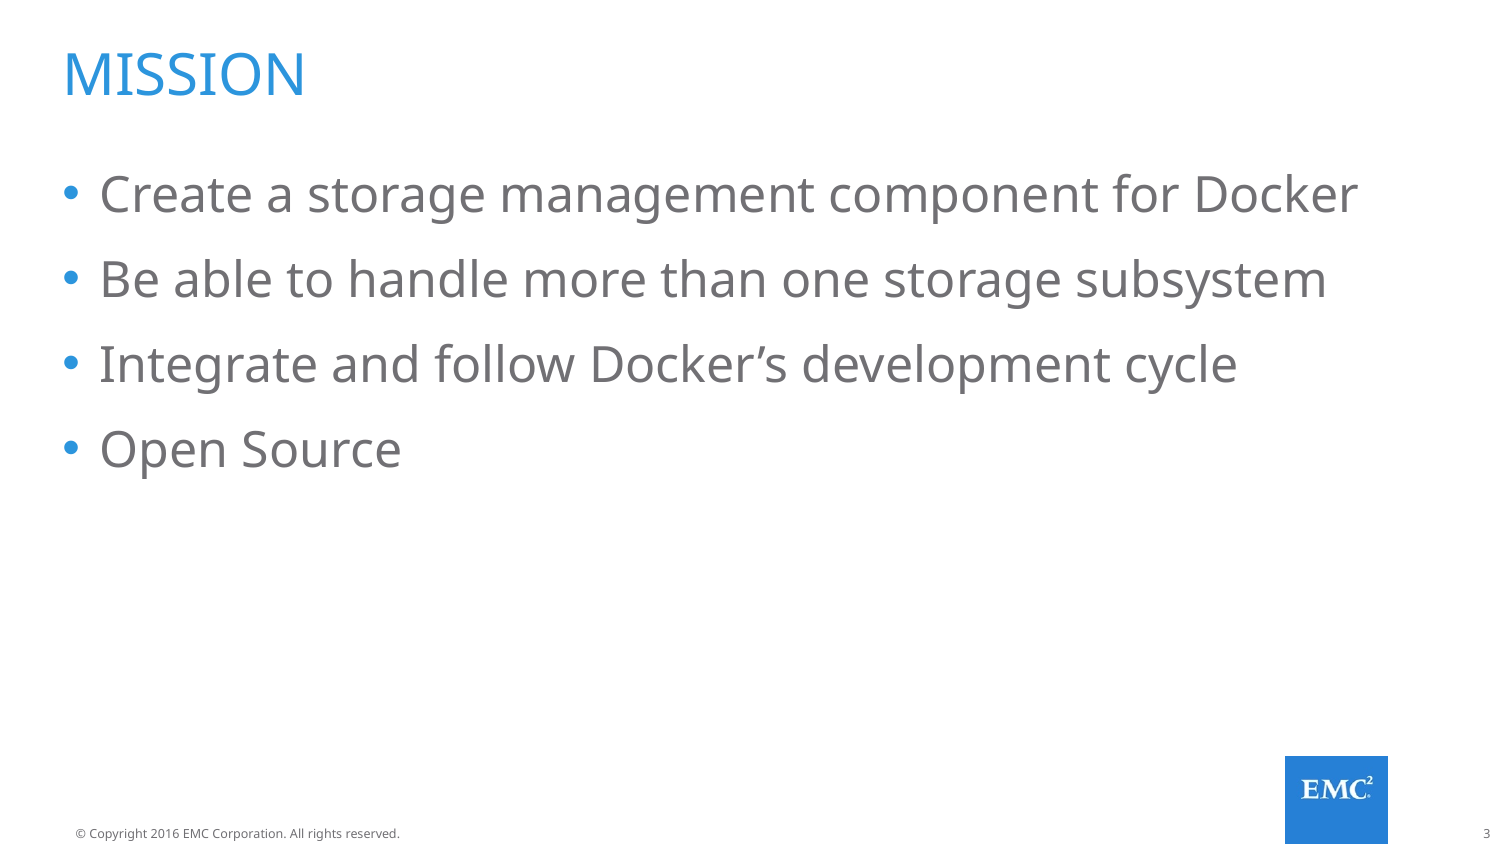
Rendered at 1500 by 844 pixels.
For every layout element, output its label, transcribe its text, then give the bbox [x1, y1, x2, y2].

title mission [62, 37, 1450, 108]
list Create a storage management component for Docker Be able to handle more than one storage subsystem Integrate and follow Docker’s development cycle Open Source [62, 162, 1450, 725]
picture [1285, 756, 1388, 844]
